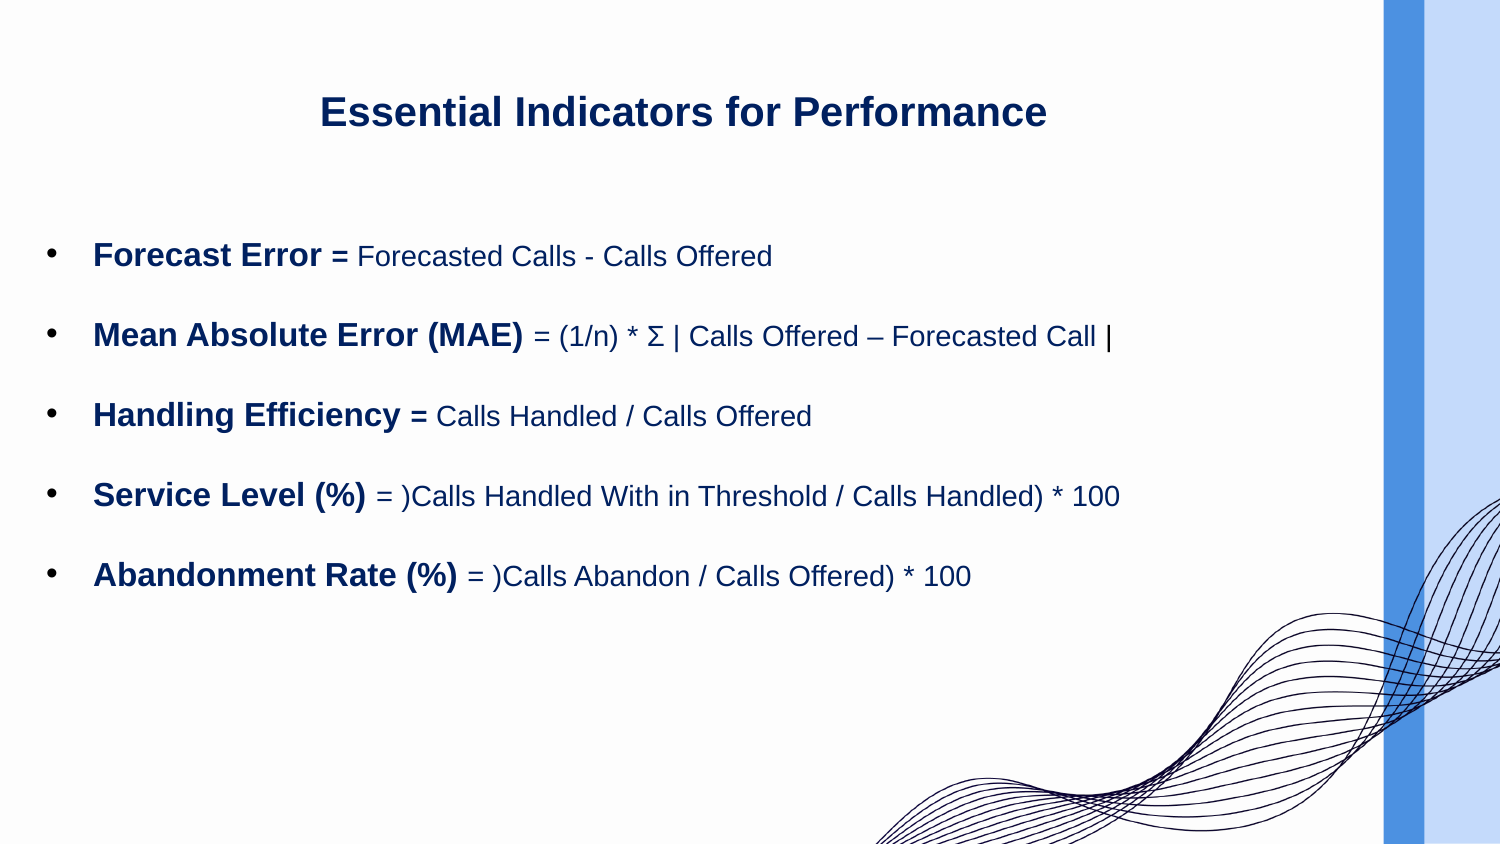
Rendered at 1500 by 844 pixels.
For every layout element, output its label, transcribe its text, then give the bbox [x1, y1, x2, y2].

text_box Forecast Error = Forecasted Calls - Calls Offered Mean Absolute Error (MAE) = (1/n) * Σ | Calls Offered – Forecasted Call | Handling Efficiency = Calls Handled / Calls Offered Service Level (%) = )Calls Handled With in Threshold / Calls Handled) * 100 Abandonment Rate (%) = )Calls Abandon / Calls Offered) * 100 [31, 131, 1348, 723]
picture [692, 430, 1500, 844]
text_box Essential Indicators for Performance [304, 77, 1242, 131]
